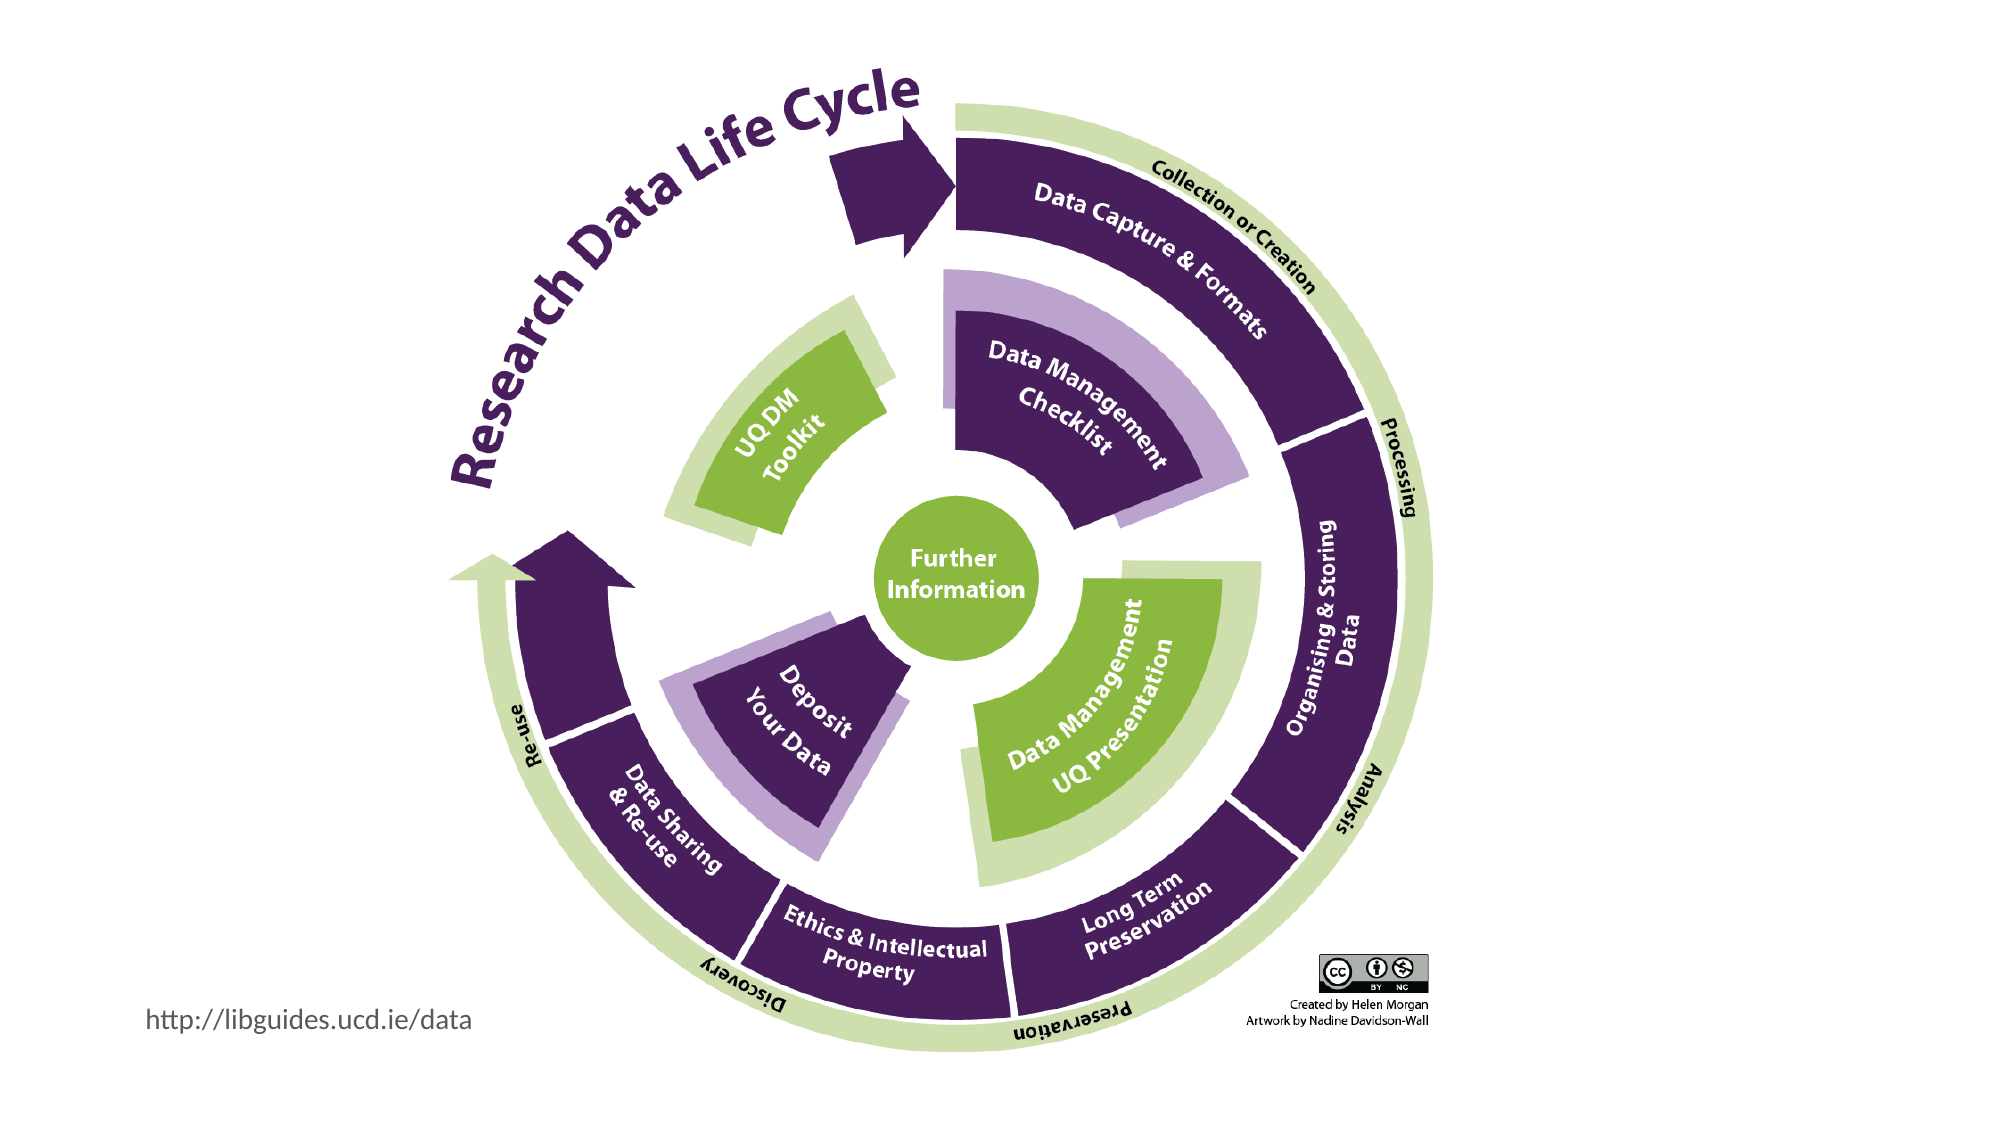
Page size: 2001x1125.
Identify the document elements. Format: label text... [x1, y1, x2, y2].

picture [418, 0, 1578, 1125]
text_box http://libguides.ucd.ie/data [130, 993, 418, 1044]
